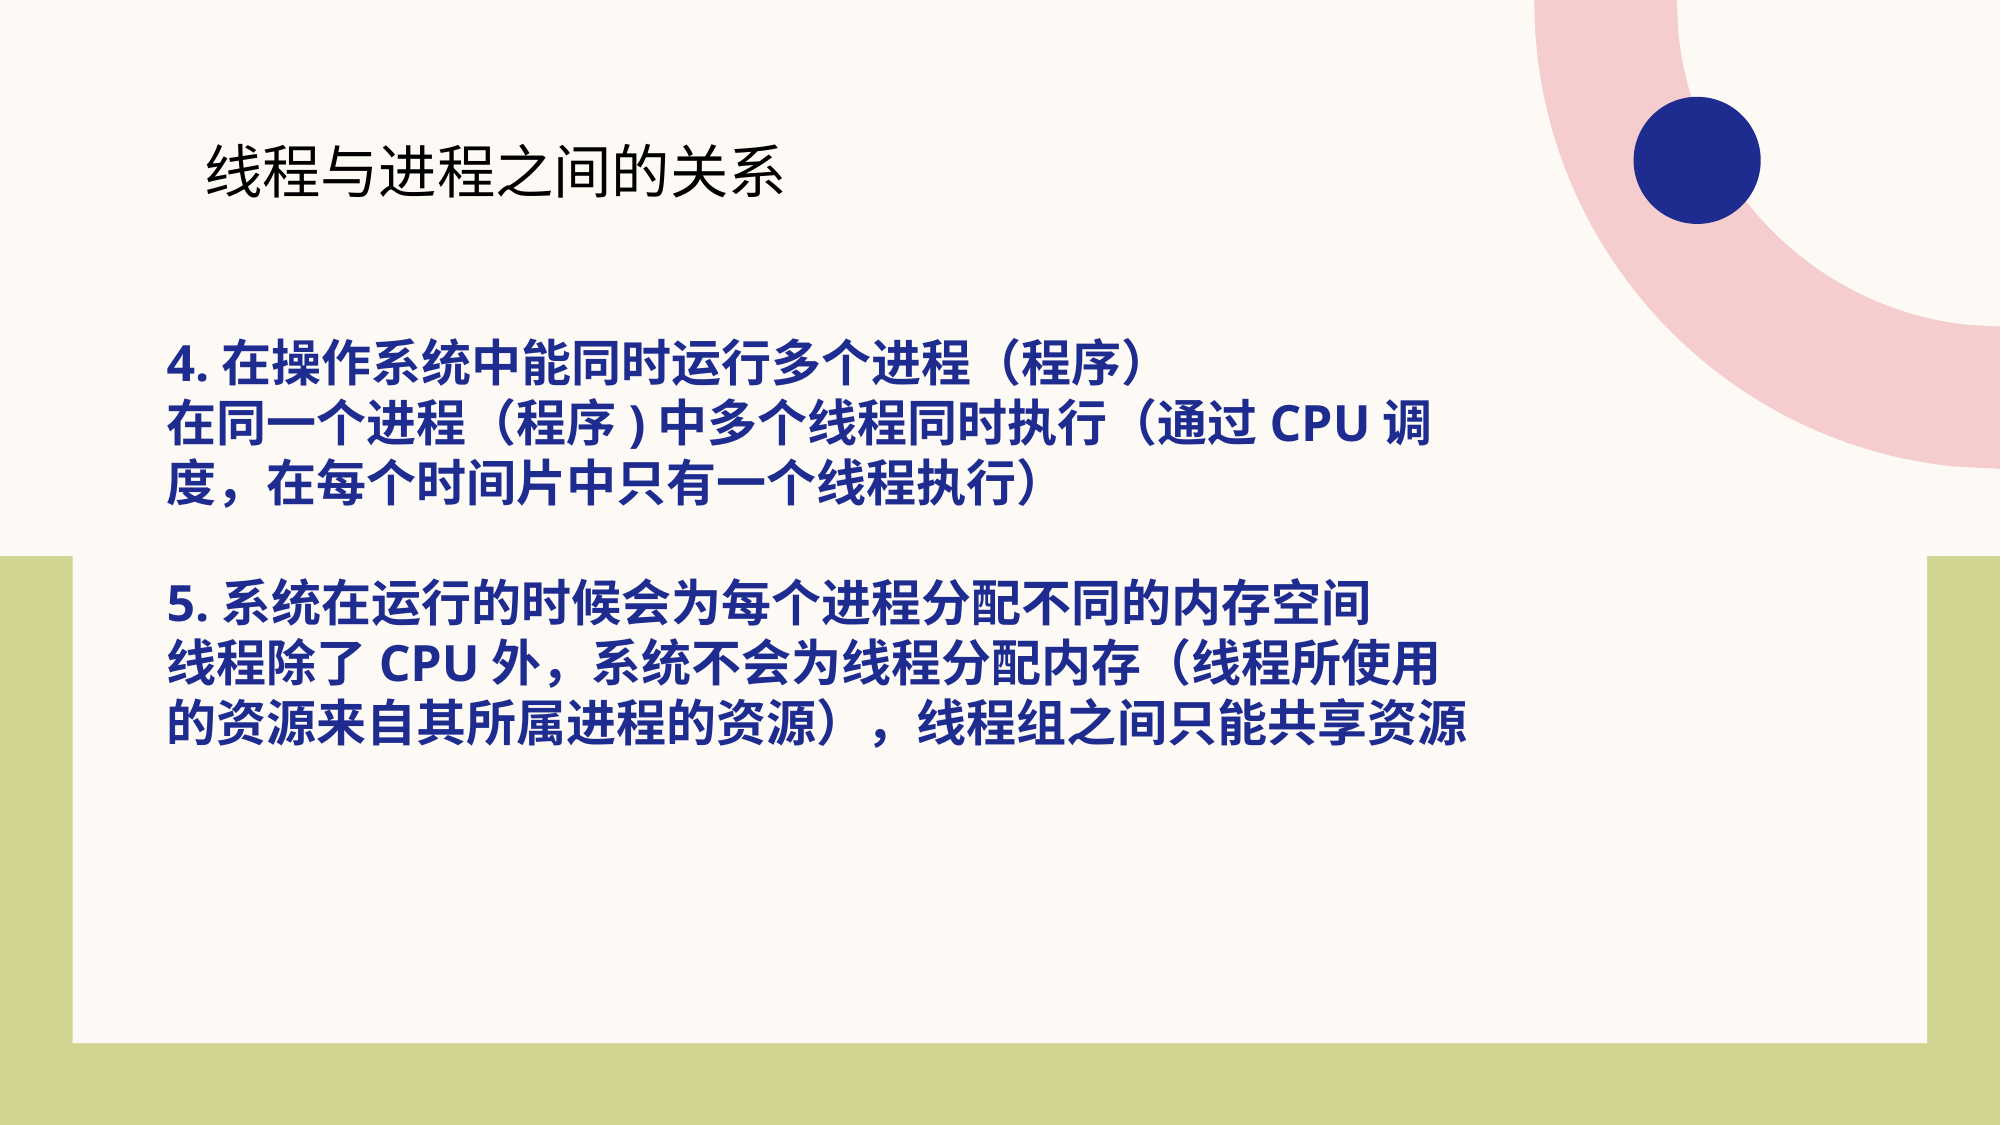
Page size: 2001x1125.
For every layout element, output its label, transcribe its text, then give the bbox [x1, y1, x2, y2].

text_box 线程与进程之间的关系 [189, 127, 857, 213]
title 4.在操作系统中能同时运行多个进程（程序） 在同一个进程（程序)中多个线程同时执行（通过CPU调度，在每个时间片中只有一个线程执行） 5.系统在运行的时候会为每个进程分配不同的内存空间 线程除了CPU外，系统不会为线程分配内存（线程所使用的资源来自其所属进程的资源），线程组之间只能共享资源 [151, 202, 1494, 981]
